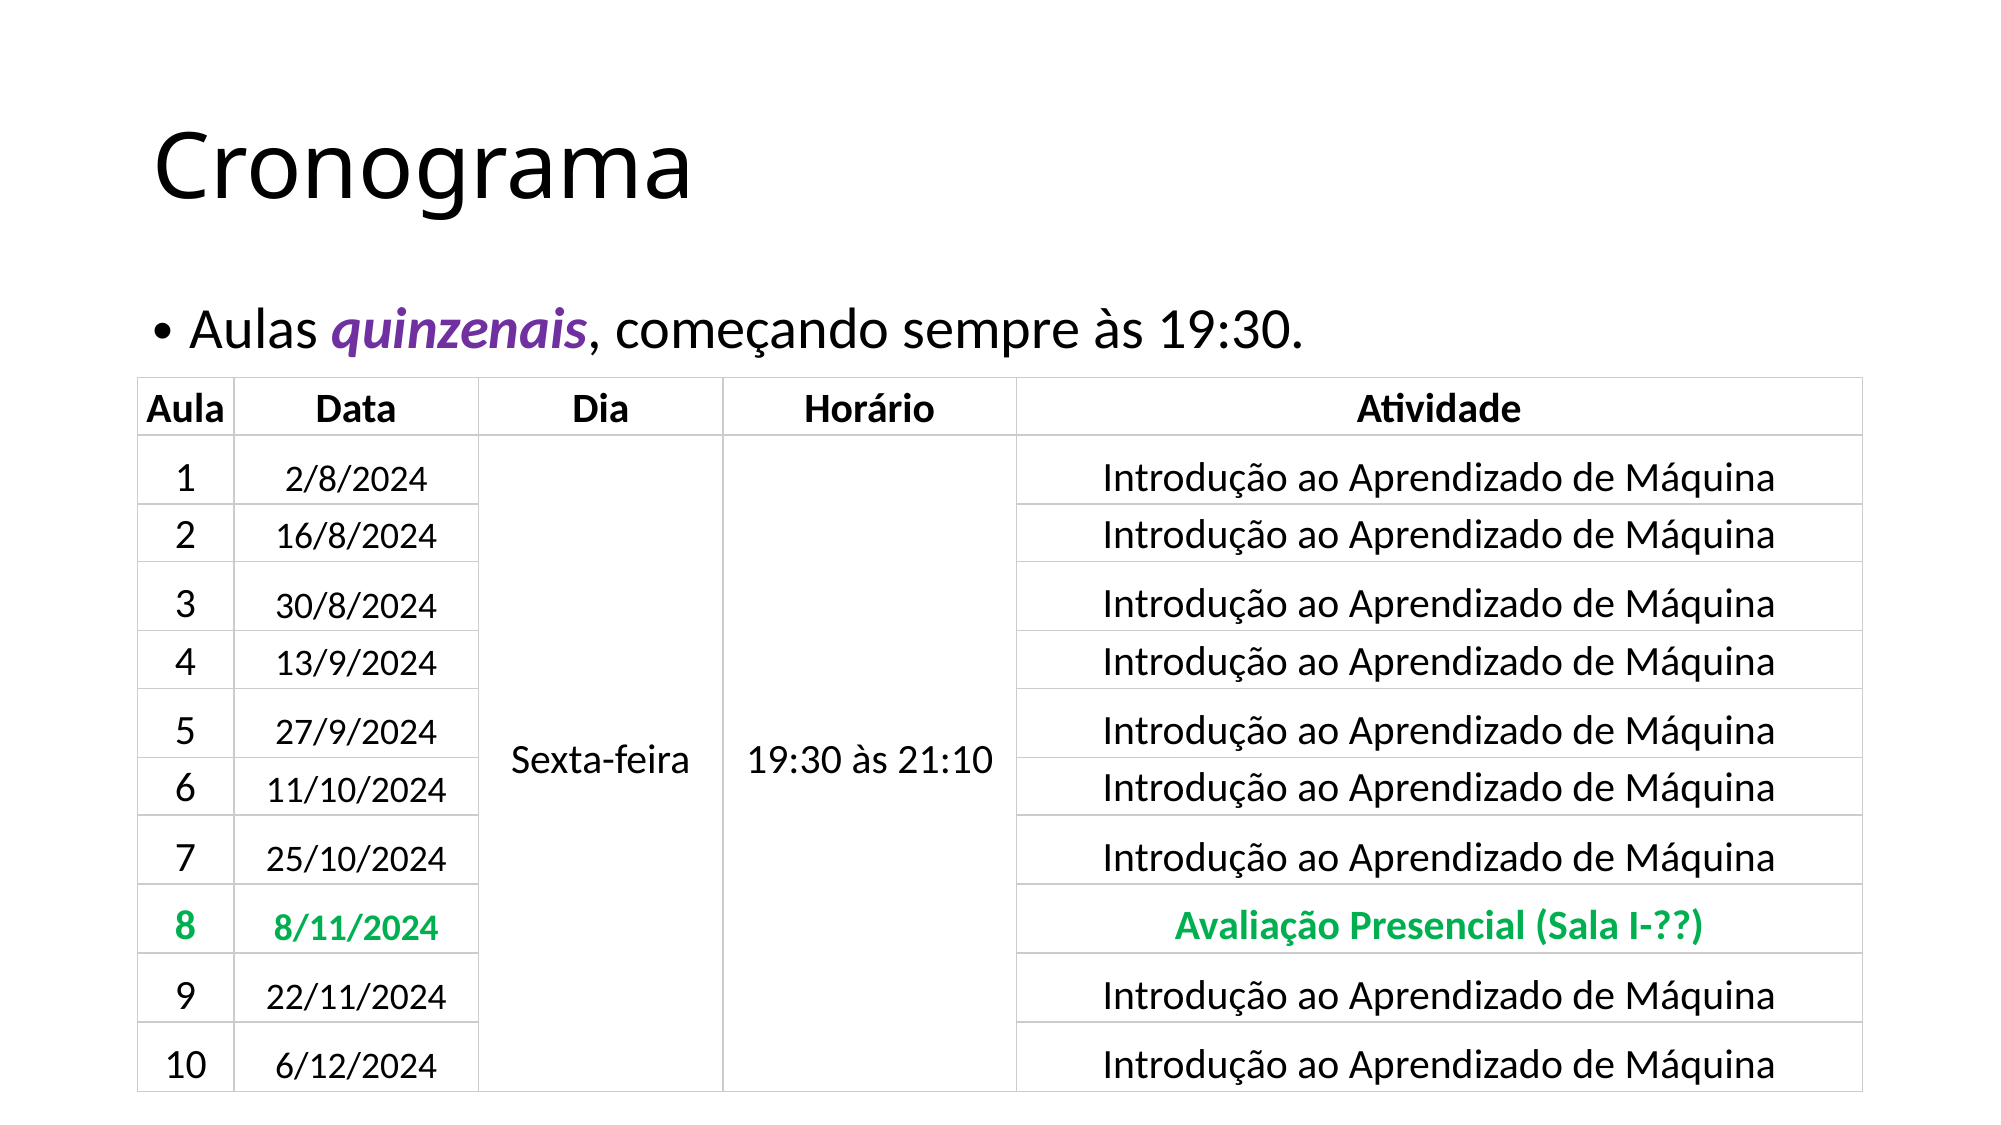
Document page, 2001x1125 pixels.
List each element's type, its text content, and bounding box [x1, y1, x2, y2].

table_cell 5 [138, 689, 233, 757]
table_header Horário [724, 378, 1016, 434]
table_cell 6/12/2024 [235, 1023, 478, 1091]
table_cell 10 [138, 1023, 233, 1091]
table_cell Introdução ao Aprendizado de Máquina [1017, 954, 1862, 1021]
table_cell 6 [138, 758, 233, 814]
table_cell 4 [138, 631, 233, 688]
table_cell Introdução ao Aprendizado de Máquina [1017, 631, 1862, 688]
table_cell 2/8/2024 [235, 436, 478, 503]
table_cell 19:30 às 21:10 [724, 436, 1016, 1091]
table_cell 11/10/2024 [235, 758, 478, 814]
title Cronograma [137, 59, 1863, 278]
table_cell 8 [138, 885, 233, 952]
table_cell 13/9/2024 [235, 631, 478, 688]
table_header Data [235, 378, 478, 434]
table_cell 8/11/2024 [235, 885, 478, 952]
table_cell 30/8/2024 [235, 562, 478, 630]
table_cell Introdução ao Aprendizado de Máquina [1017, 758, 1862, 814]
table_cell Introdução ao Aprendizado de Máquina [1017, 562, 1862, 630]
table_cell Avaliação Presencial (Sala I-??) [1017, 885, 1862, 952]
table_cell 25/10/2024 [235, 816, 478, 883]
table_cell 7 [138, 816, 233, 883]
table_cell 22/11/2024 [235, 954, 478, 1021]
table_header Dia [479, 378, 722, 434]
table_cell Sexta-feira [479, 436, 722, 1091]
table_cell 27/9/2024 [235, 689, 478, 757]
table_cell 2 [138, 505, 233, 561]
table_cell Introdução ao Aprendizado de Máquina [1017, 816, 1862, 883]
table_cell Introdução ao Aprendizado de Máquina [1017, 436, 1862, 503]
table_cell 16/8/2024 [235, 505, 478, 561]
text_box Aulas quinzenais, começando sempre às 19:30. [137, 299, 1973, 378]
table_header Aula [138, 378, 233, 434]
table_cell Introdução ao Aprendizado de Máquina [1017, 505, 1862, 561]
table_cell Introdução ao Aprendizado de Máquina [1017, 689, 1862, 757]
table_cell 3 [138, 562, 233, 630]
table_header Atividade [1017, 378, 1862, 434]
table_cell Introdução ao Aprendizado de Máquina [1017, 1023, 1862, 1091]
table_cell 1 [138, 436, 233, 503]
table_cell 9 [138, 954, 233, 1021]
